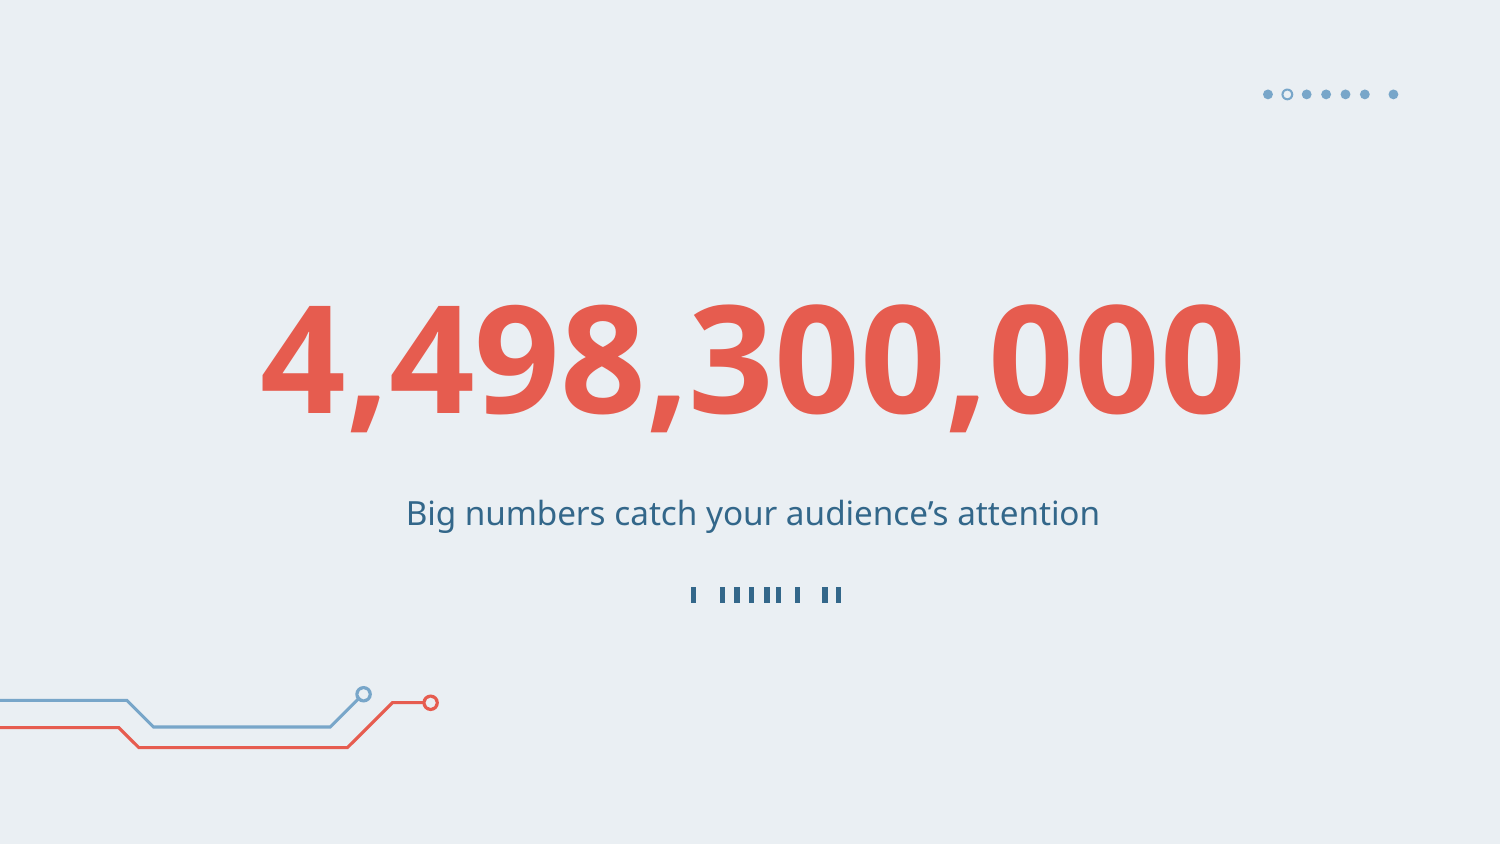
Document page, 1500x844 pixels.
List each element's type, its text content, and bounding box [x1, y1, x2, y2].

subtitle Big numbers catch your audience’s attention [117, 477, 1390, 577]
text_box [690, 586, 842, 604]
title 4,498,300,000 [54, 235, 1453, 459]
